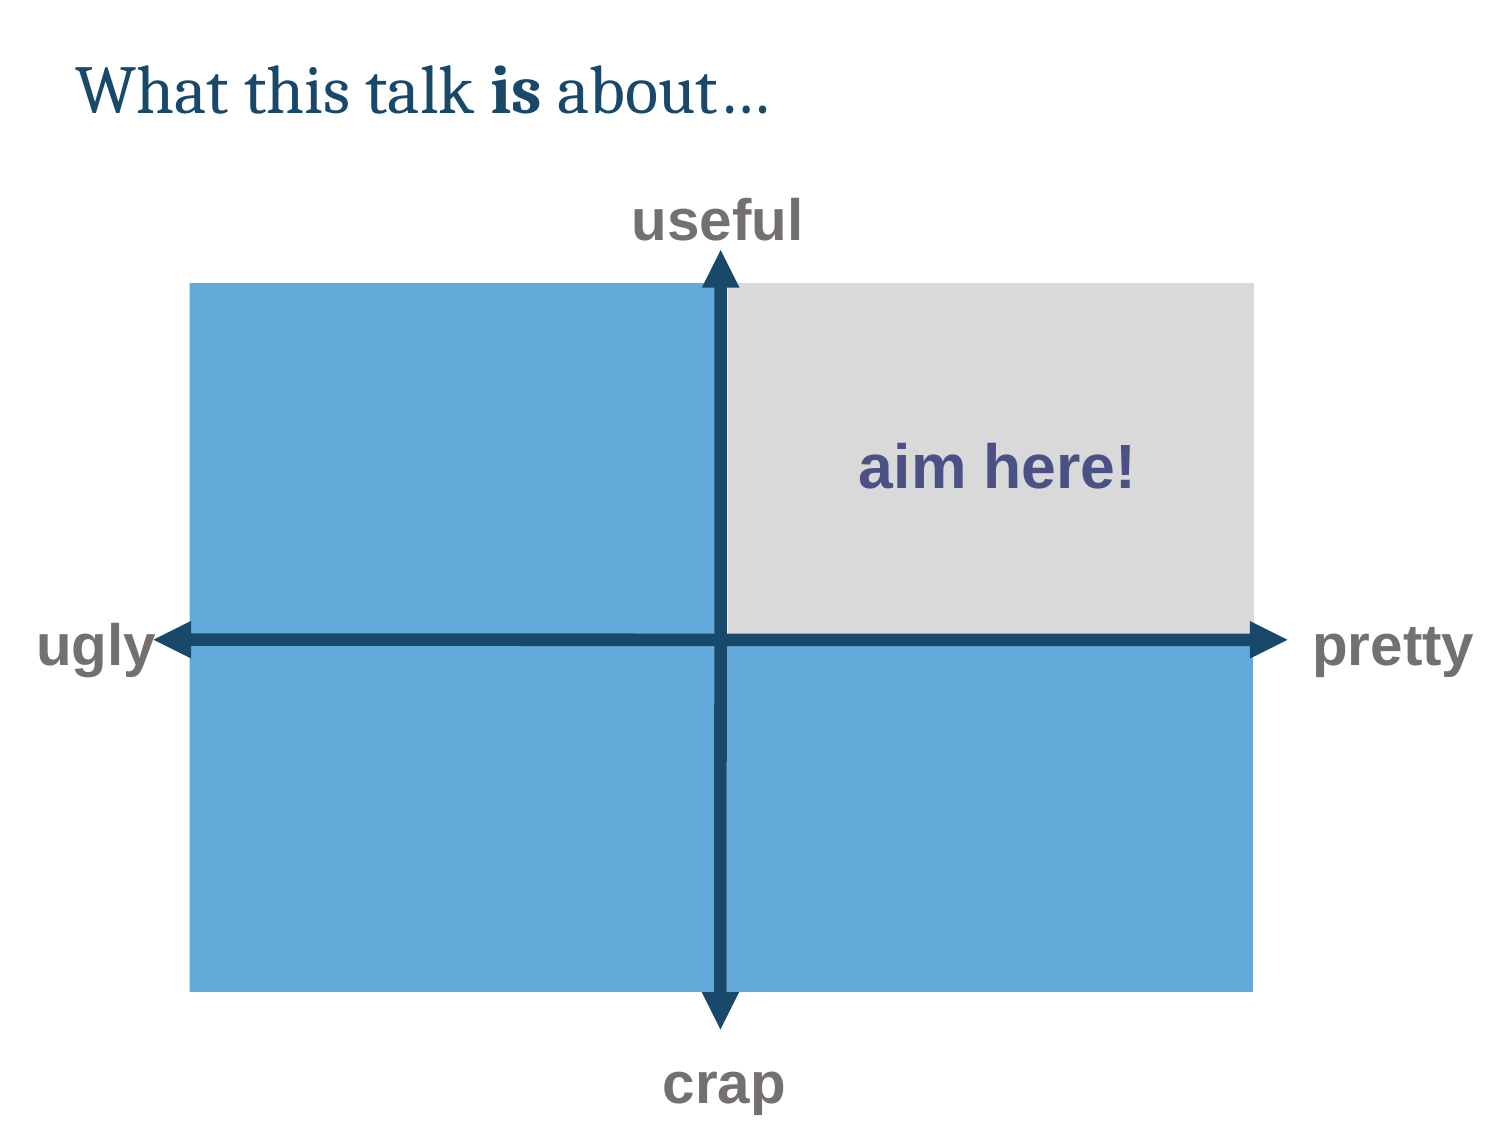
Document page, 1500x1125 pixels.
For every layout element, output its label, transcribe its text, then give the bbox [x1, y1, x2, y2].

text_box ugly [21, 600, 153, 685]
text_box useful [617, 174, 819, 249]
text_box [153, 249, 1288, 1030]
text_box What this talk is about… [60, 37, 787, 135]
text_box pretty [1297, 600, 1490, 685]
text_box crap [647, 1037, 801, 1123]
